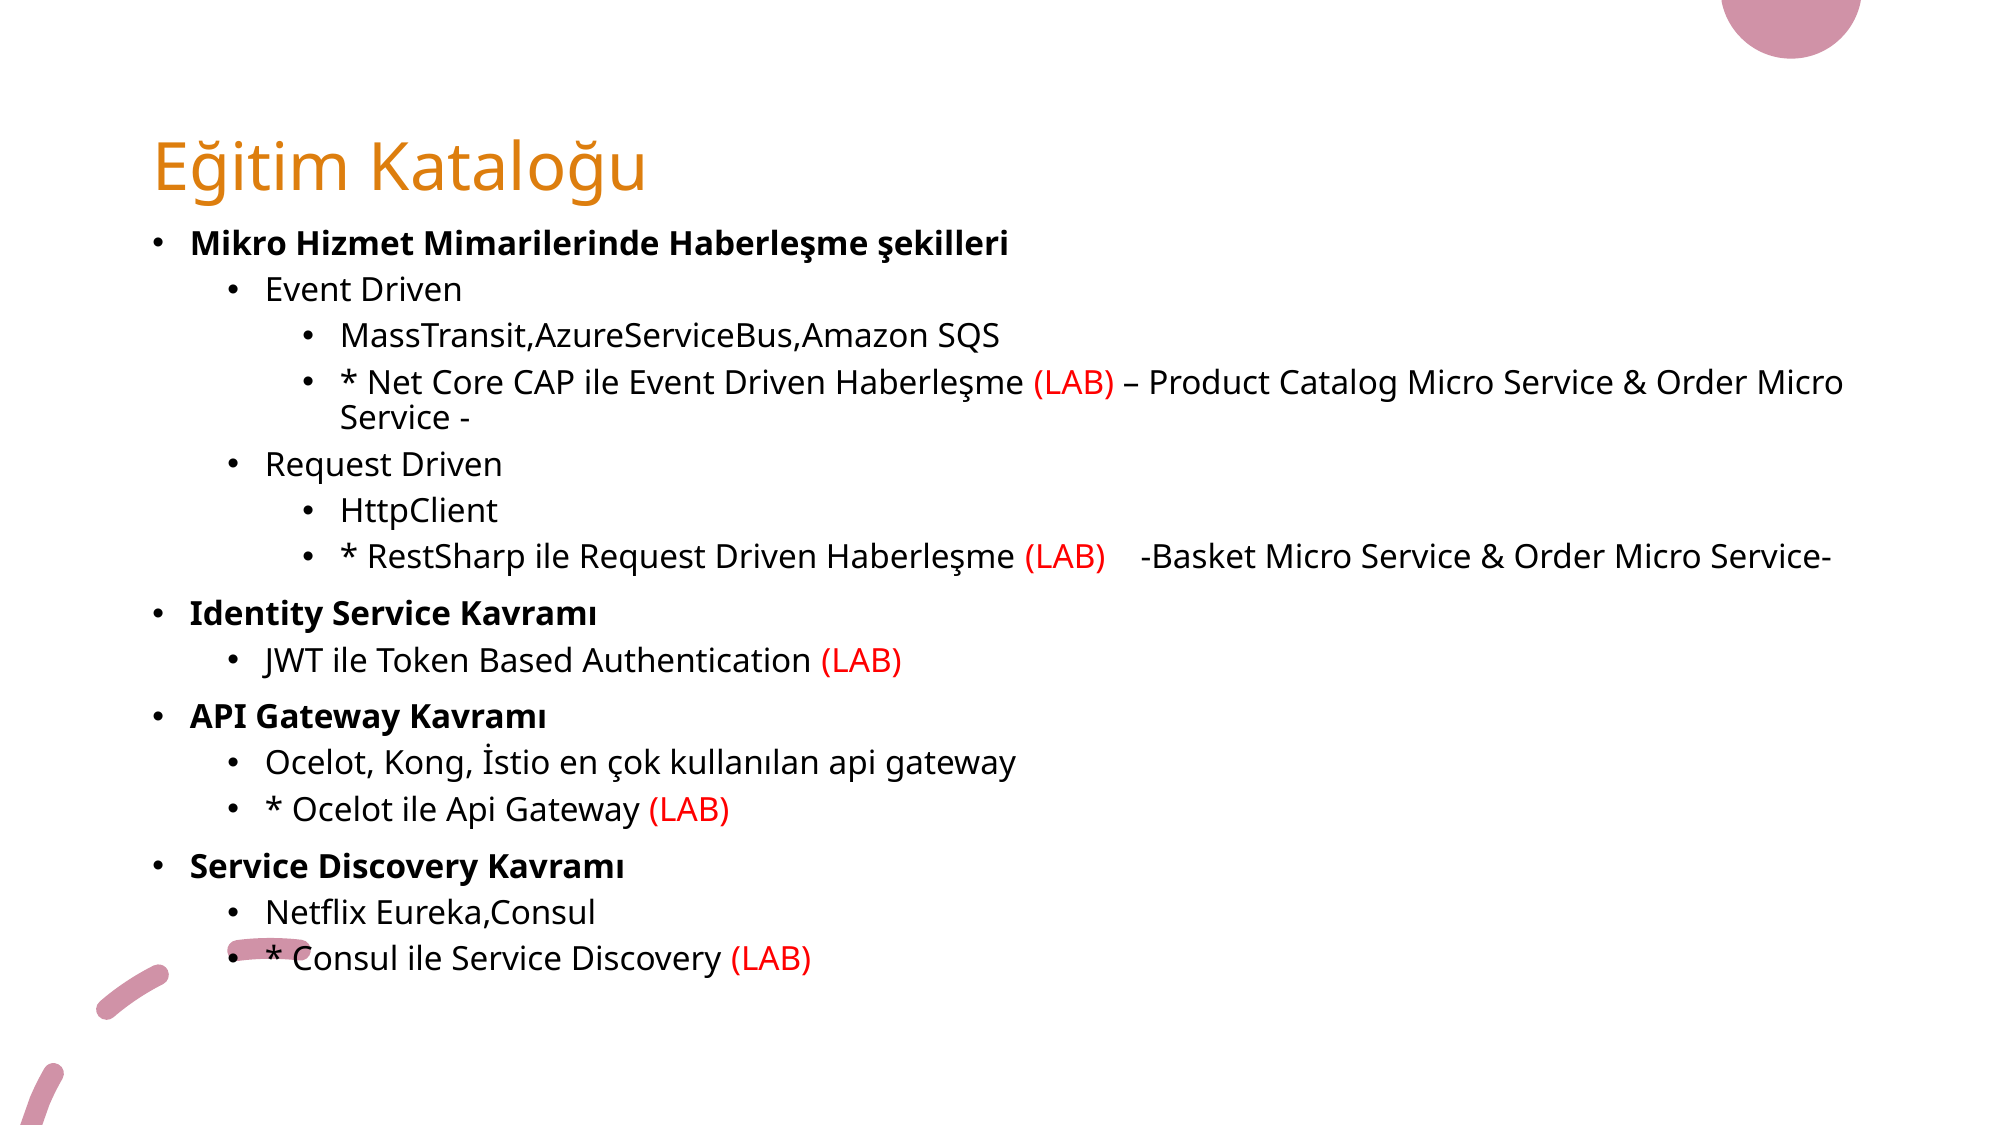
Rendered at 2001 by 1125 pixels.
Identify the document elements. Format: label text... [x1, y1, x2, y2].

title Eğitim Kataloğu [137, 59, 1863, 219]
list Mikro Hizmet Mimarilerinde Haberleşme şekilleri Event Driven MassTransit,AzureServiceBus,Amazon SQS * Net Core CAP ile Event Driven Haberleşme (LAB) – Product Catalog Micro Service & Order Micro Service - Request Driven HttpClient * RestSharp ile Request Driven Haberleşme (LAB) -Basket Micro Service & Order Micro Service- Identity Service Kavramı JWT ile Token Based Authentication (LAB) API Gateway Kavramı Ocelot, Kong, İstio en çok kullanılan api gateway * Ocelot ile Api Gateway (LAB) Service Discovery Kavramı Netflix Eureka,Consul * Consul ile Service Discovery (LAB) [137, 219, 1863, 1082]
